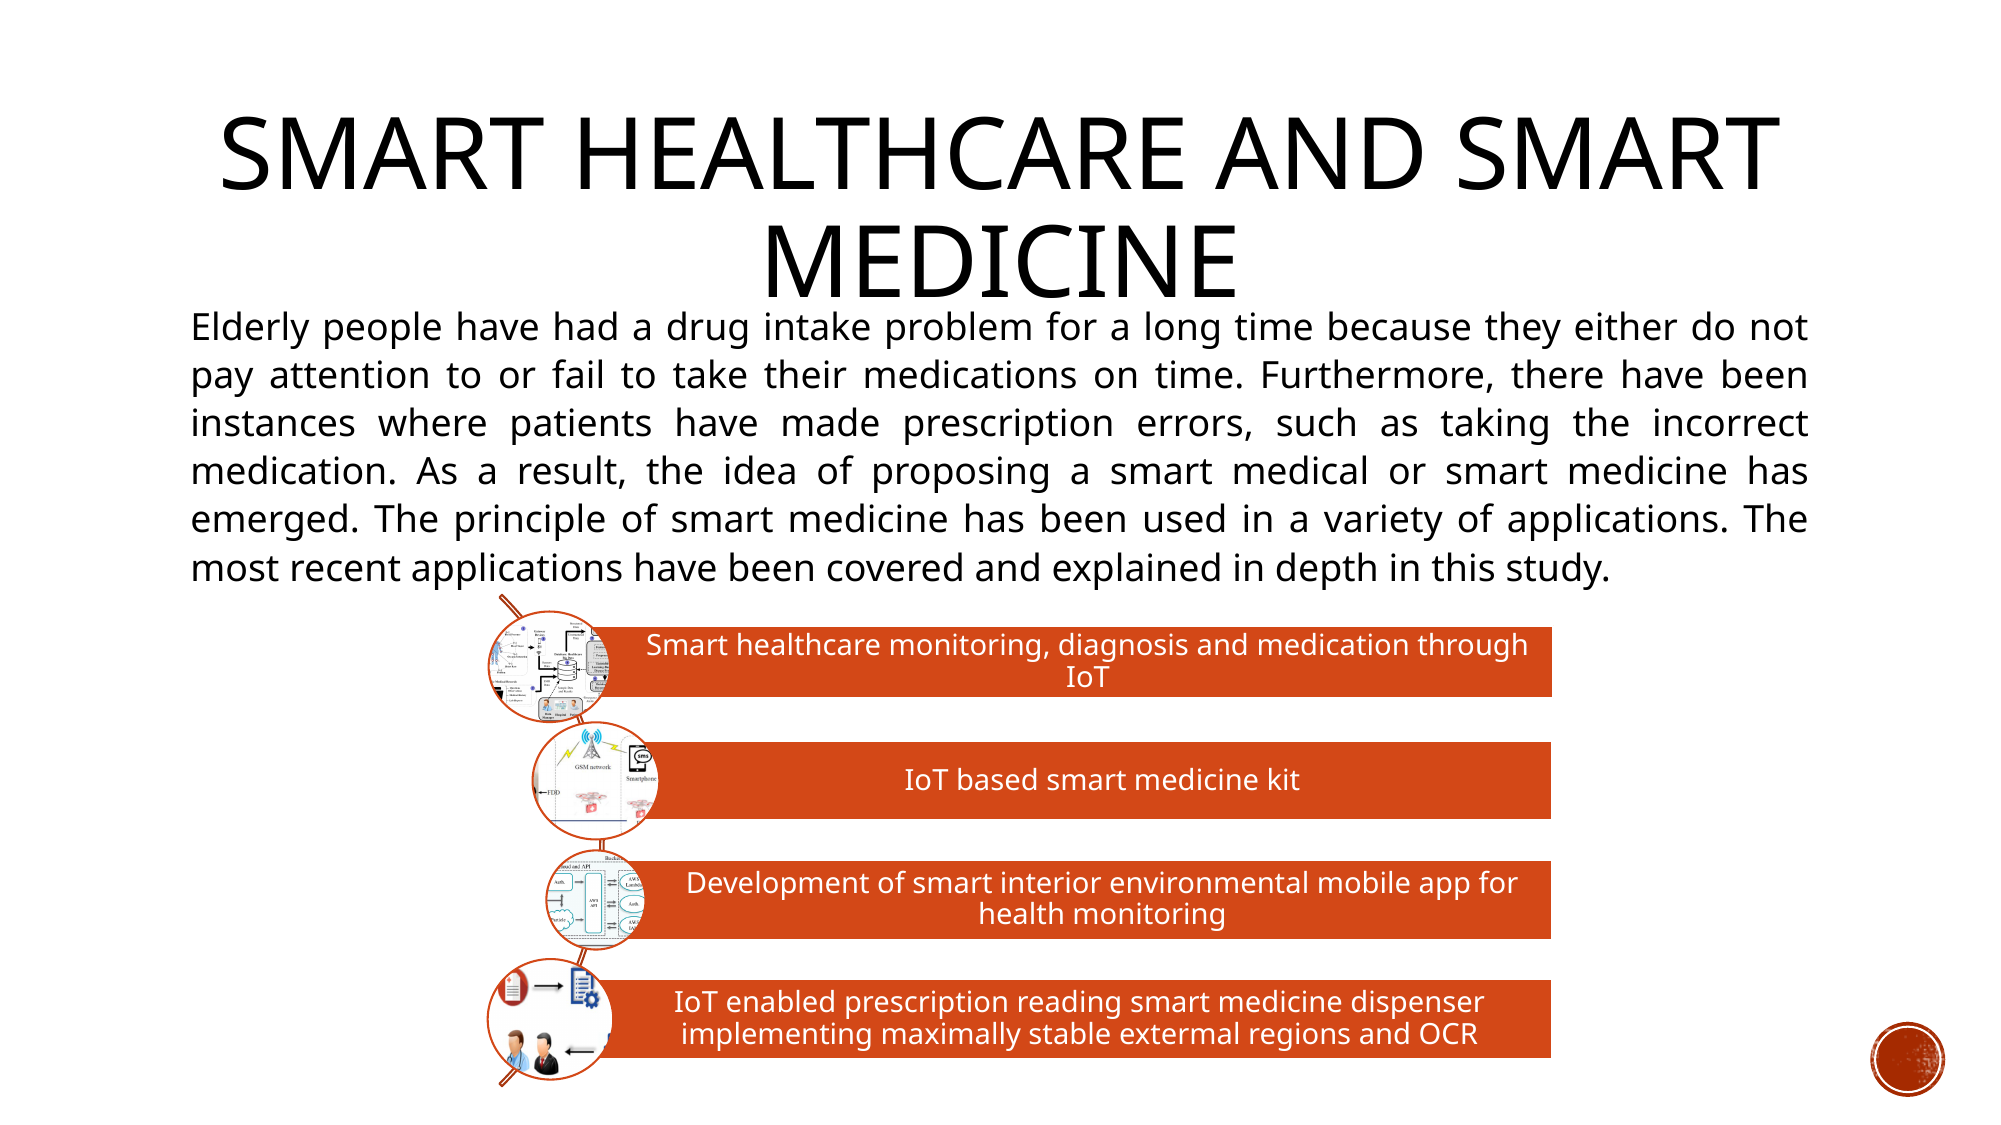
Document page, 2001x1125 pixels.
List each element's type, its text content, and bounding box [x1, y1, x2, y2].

title SMART HEALTHCARE AND SMART medicine [175, 79, 1826, 292]
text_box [486, 583, 1553, 1098]
list Elderly people have had a drug intake problem for a long time because they either do not pay attention to or fail to take their medications on time. Furthermore, there have been instances where patients have made prescription errors, such as taking the incorrect medication. As a result, the idea of proposing a smart medical or smart medicine has emerged. The principle of smart medicine has been used in a variety of applications. The most recent applications have been covered and explained in depth in this study. [175, 292, 1826, 1013]
